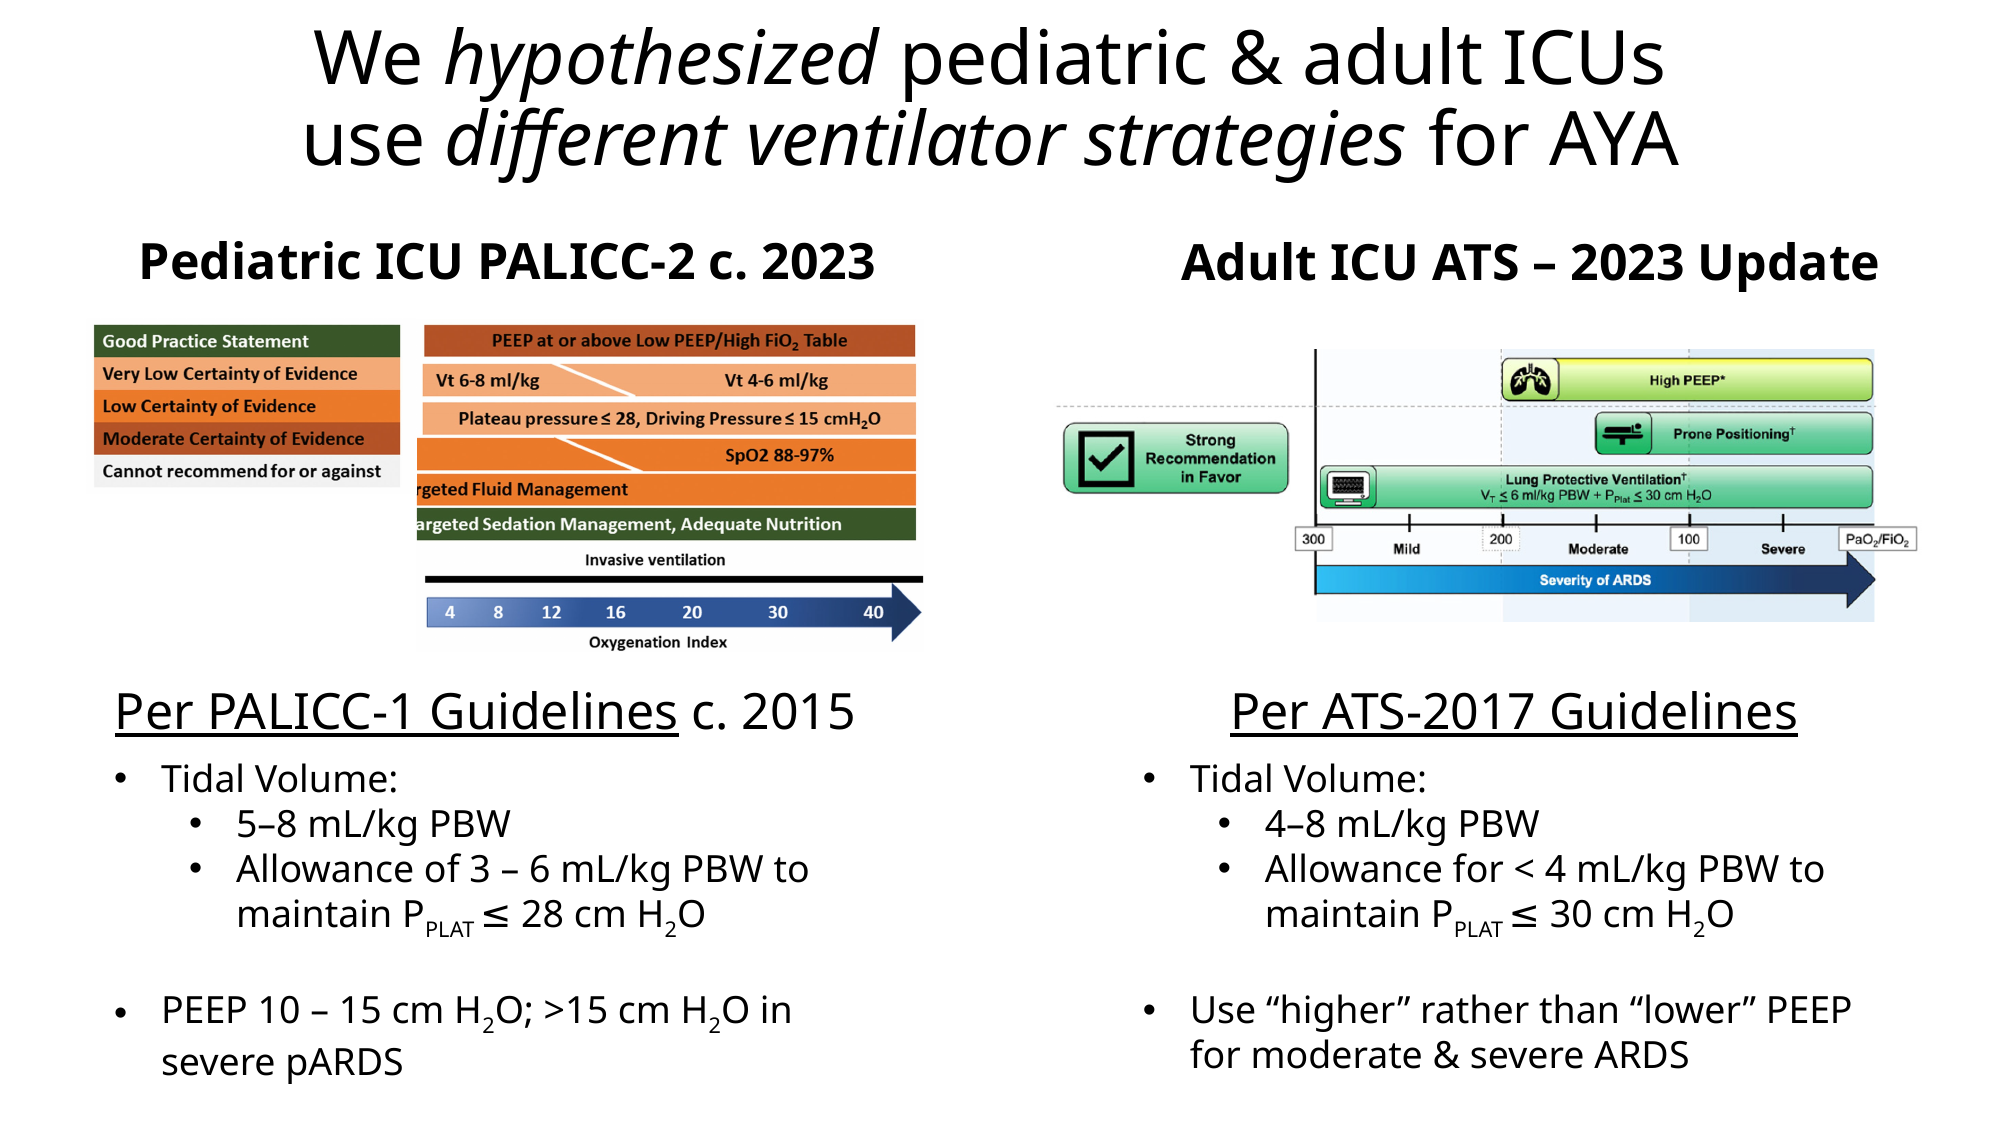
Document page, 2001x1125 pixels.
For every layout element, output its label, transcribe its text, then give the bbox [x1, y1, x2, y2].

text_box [83, 221, 1945, 653]
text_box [98, 671, 1902, 1082]
title We hypothesized pediatric & adult ICUs use different ventilator strategies for AYA [55, 20, 1945, 182]
